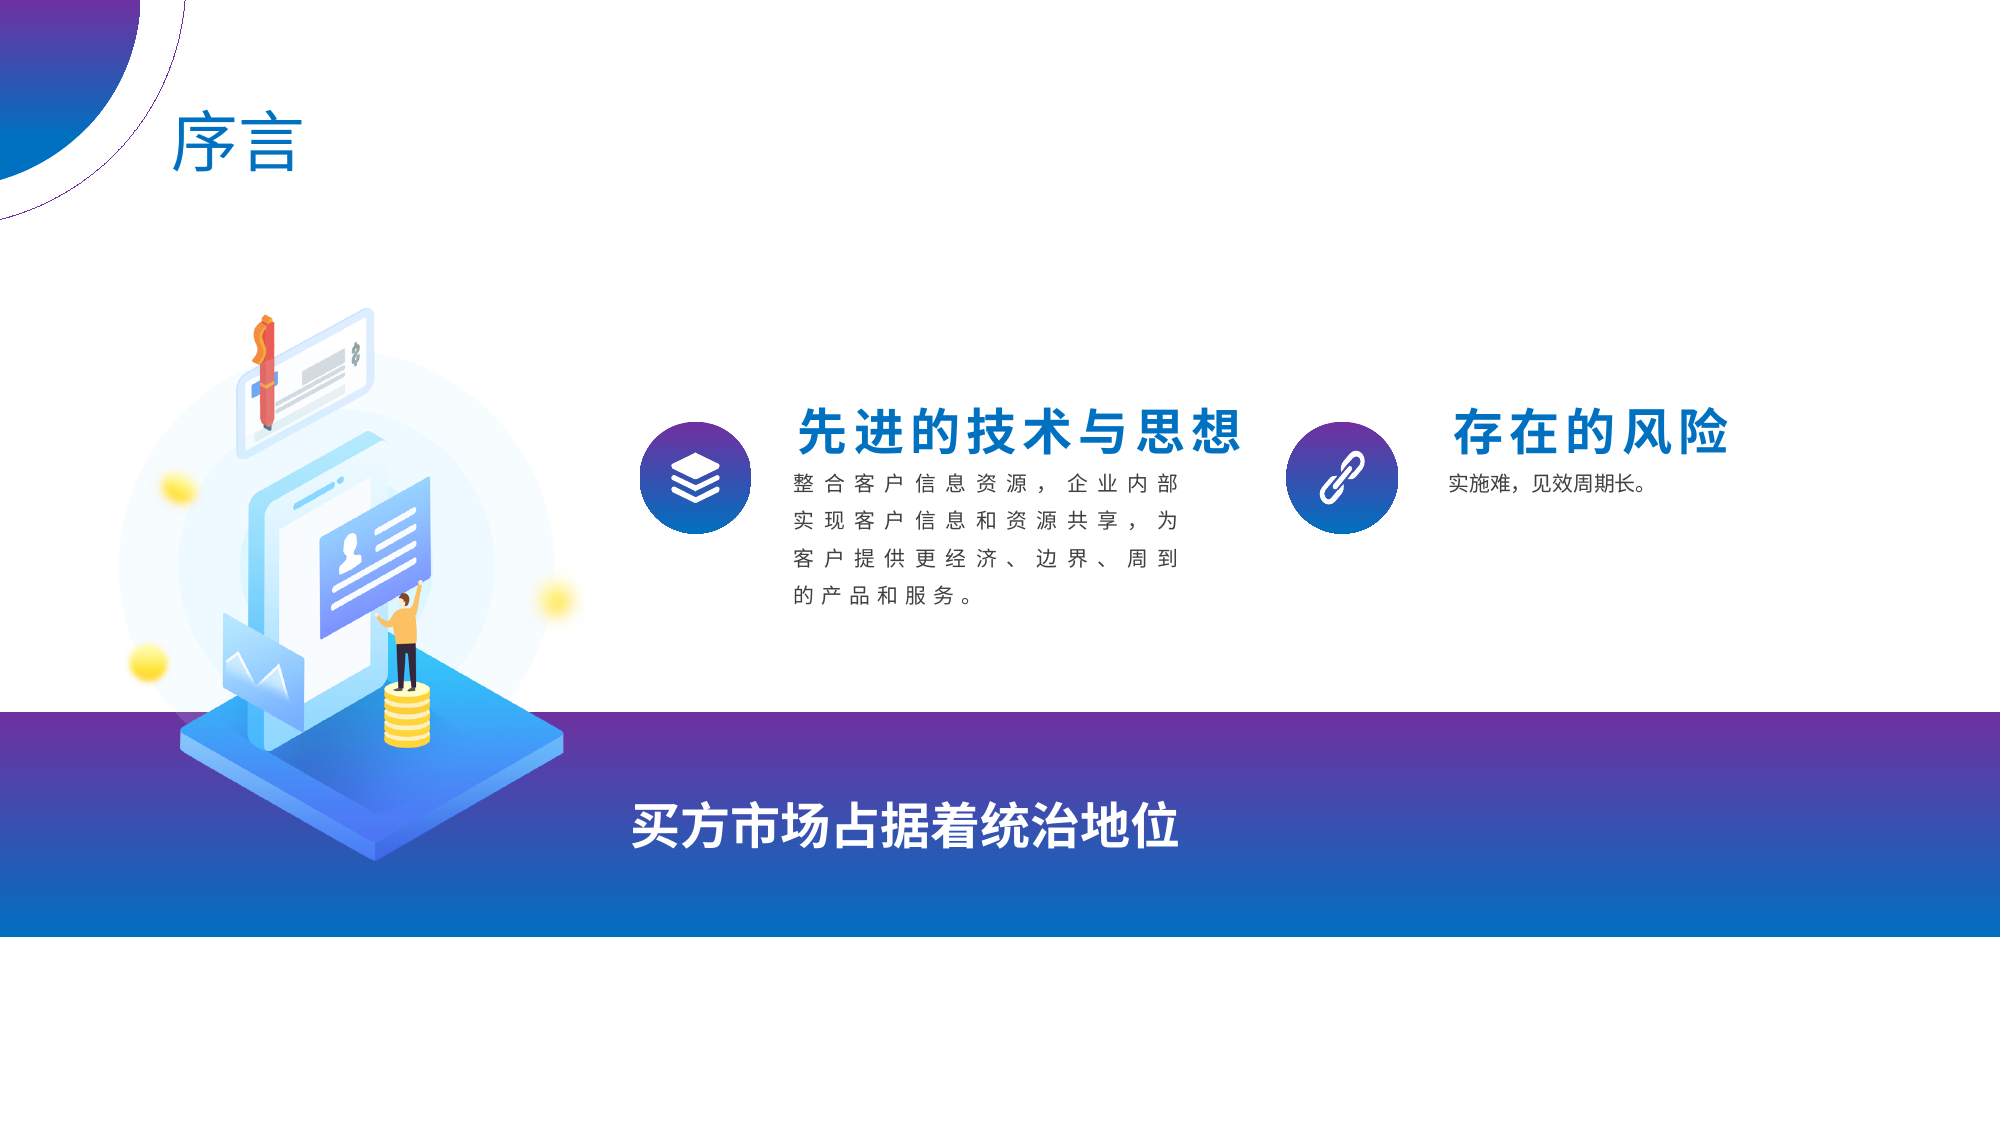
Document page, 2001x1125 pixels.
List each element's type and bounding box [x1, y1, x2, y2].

text_box [0, 0, 63, 225]
text_box [156, 92, 656, 218]
text_box [0, 225, 2000, 937]
